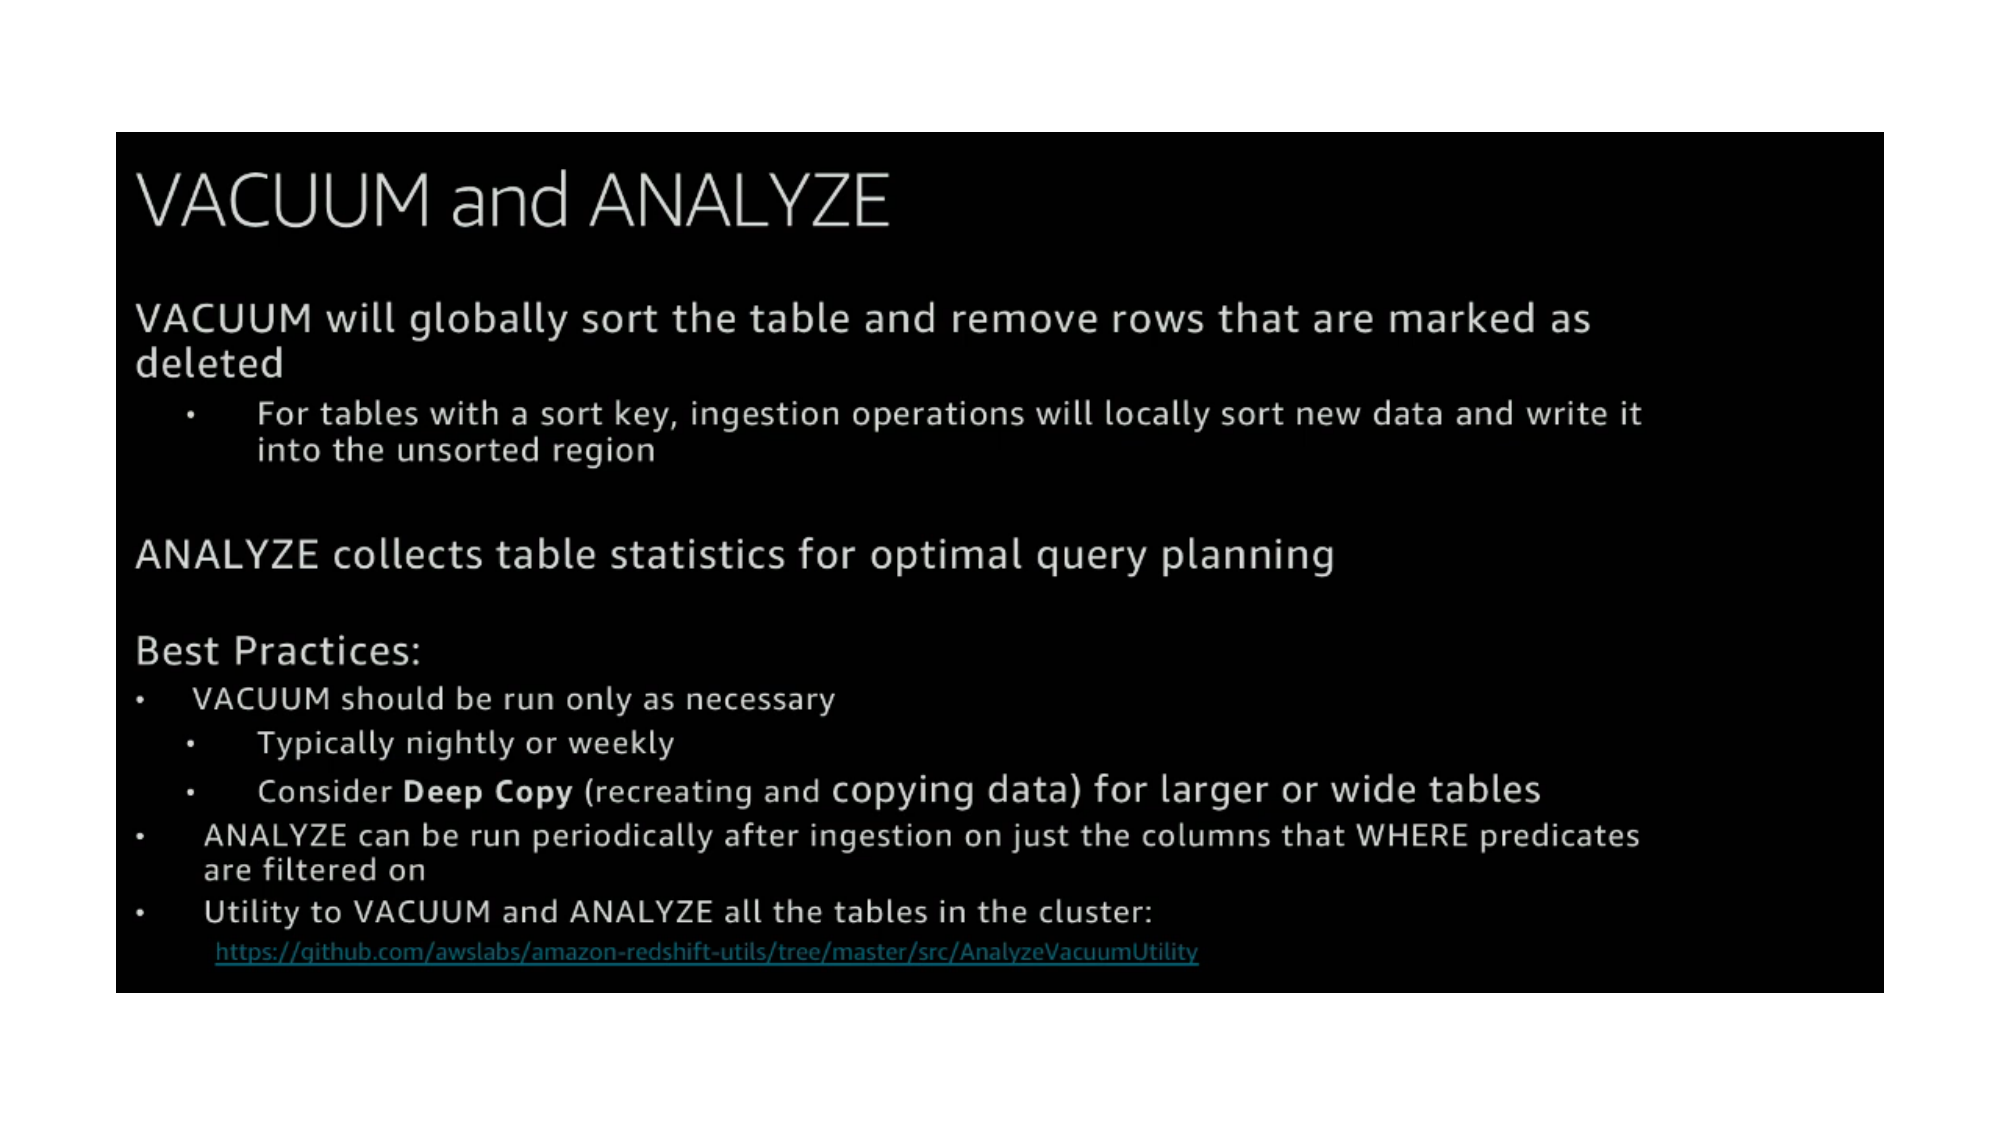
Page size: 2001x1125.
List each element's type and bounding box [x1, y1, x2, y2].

picture [116, 132, 1884, 993]
